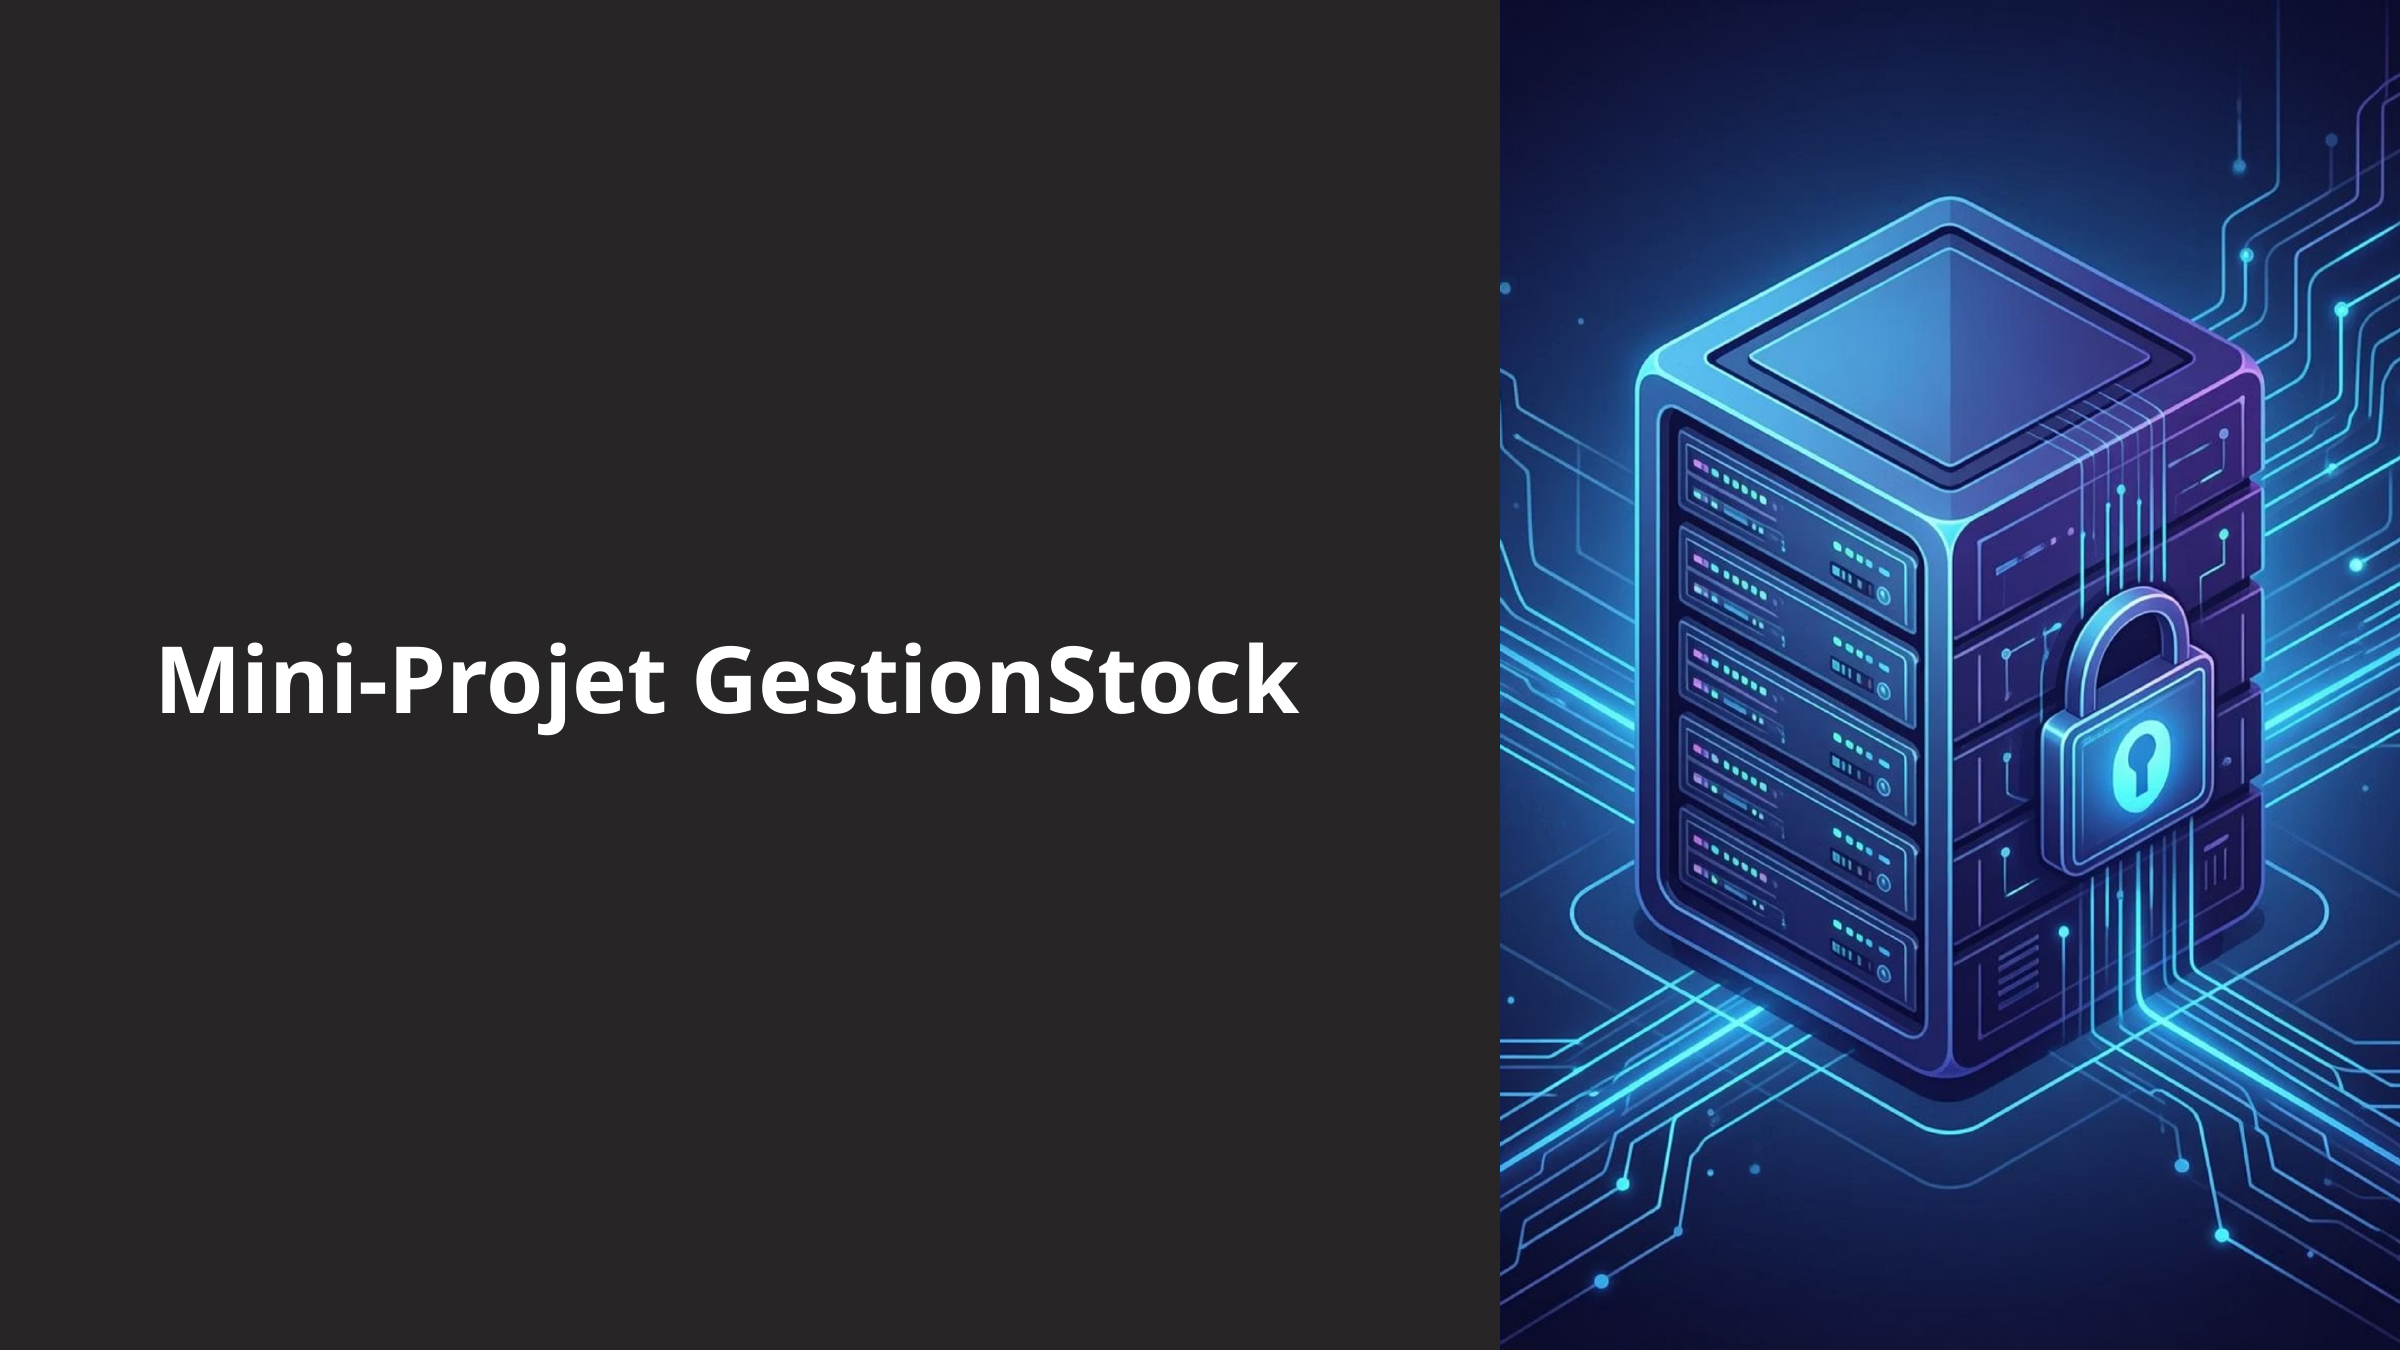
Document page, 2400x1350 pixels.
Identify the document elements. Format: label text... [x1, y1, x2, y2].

picture [1499, 0, 2400, 1350]
text_box Mini-Projet GestionStock [130, 616, 1292, 734]
